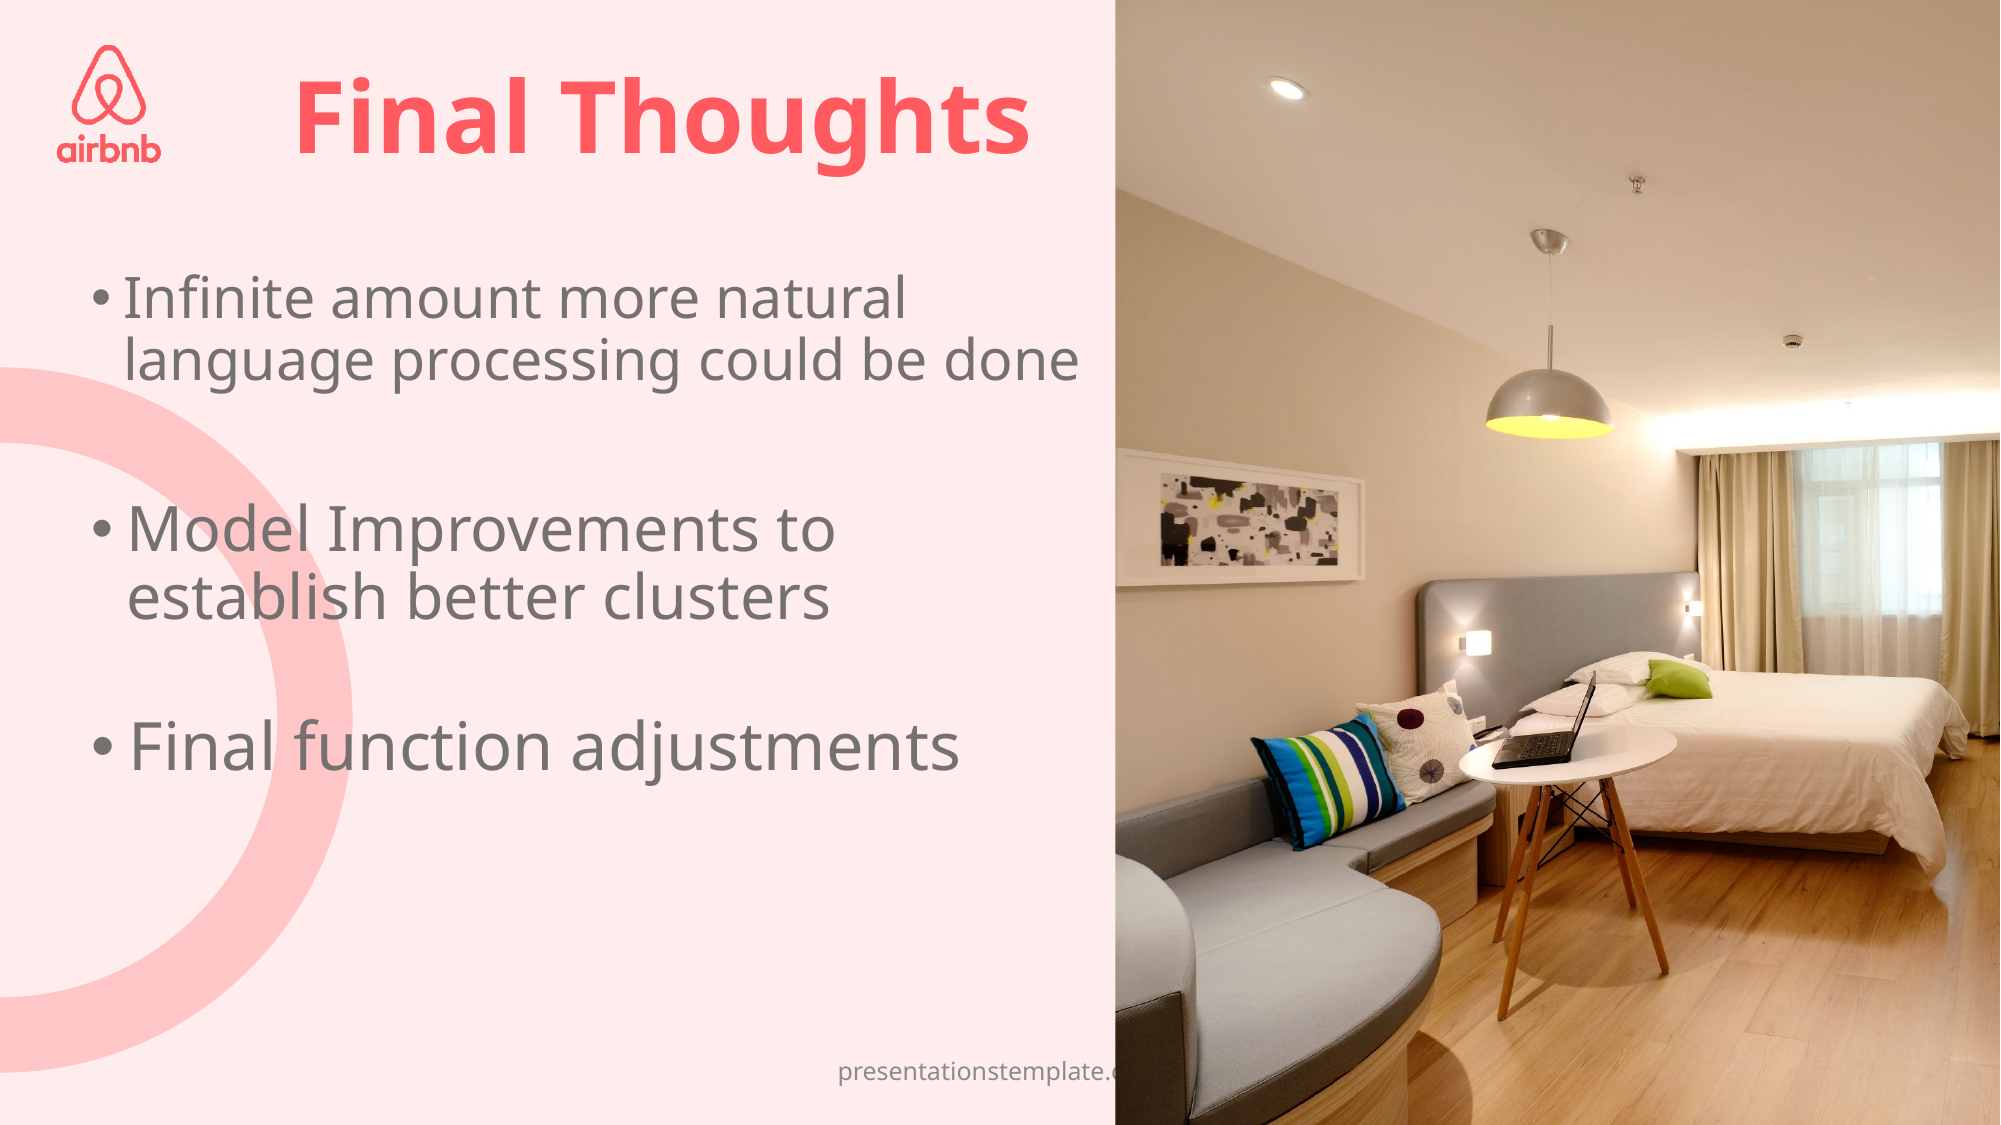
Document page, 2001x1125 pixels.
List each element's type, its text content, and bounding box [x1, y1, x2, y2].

picture [1115, 0, 2000, 1125]
text_box Model Improvements to establish better clusters [76, 490, 1115, 642]
picture [53, 43, 163, 60]
text_box [0, 366, 326, 1074]
title Final Thoughts [0, 60, 1115, 184]
text_box Infinite amount more natural language processing could be done [76, 261, 1115, 414]
text_box Final function adjustments [76, 705, 1115, 858]
footer presentationstemplate.com [662, 1042, 1115, 1103]
text_box [265, 642, 354, 705]
